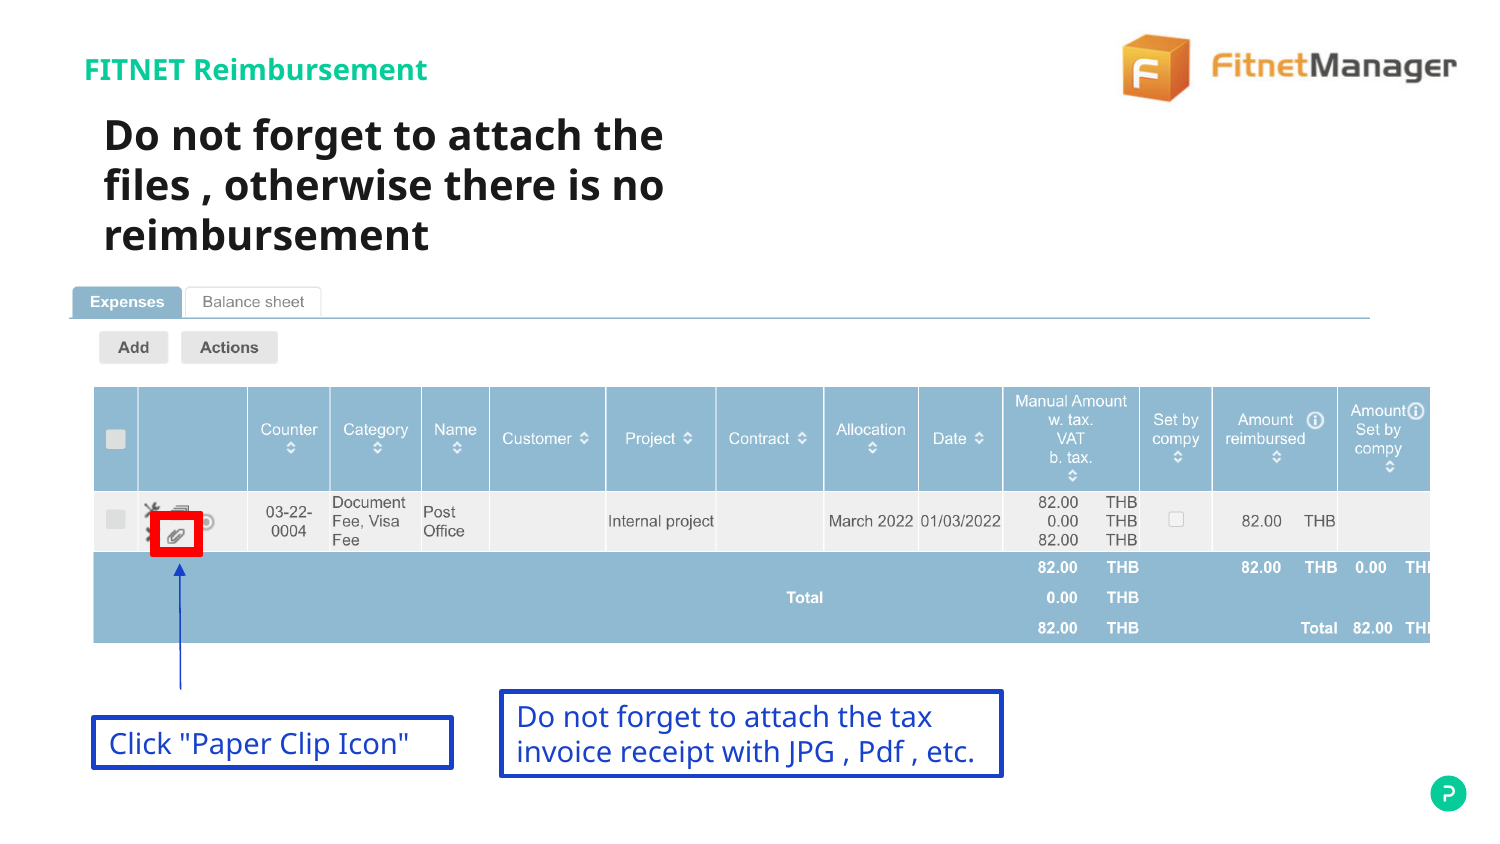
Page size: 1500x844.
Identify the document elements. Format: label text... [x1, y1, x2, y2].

picture [68, 276, 1431, 649]
text_box Click "Paper Clip Icon" [93, 717, 452, 768]
text_box Do not forget to attach the tax invoice receipt with JPG , Pdf , etc. [501, 691, 1002, 777]
picture [1083, 27, 1491, 111]
picture [1430, 775, 1467, 812]
title Do not forget to attach the files , otherwise there is no reimbursement [88, 93, 1002, 237]
subtitle FITNET Reimbursement [68, 36, 983, 102]
